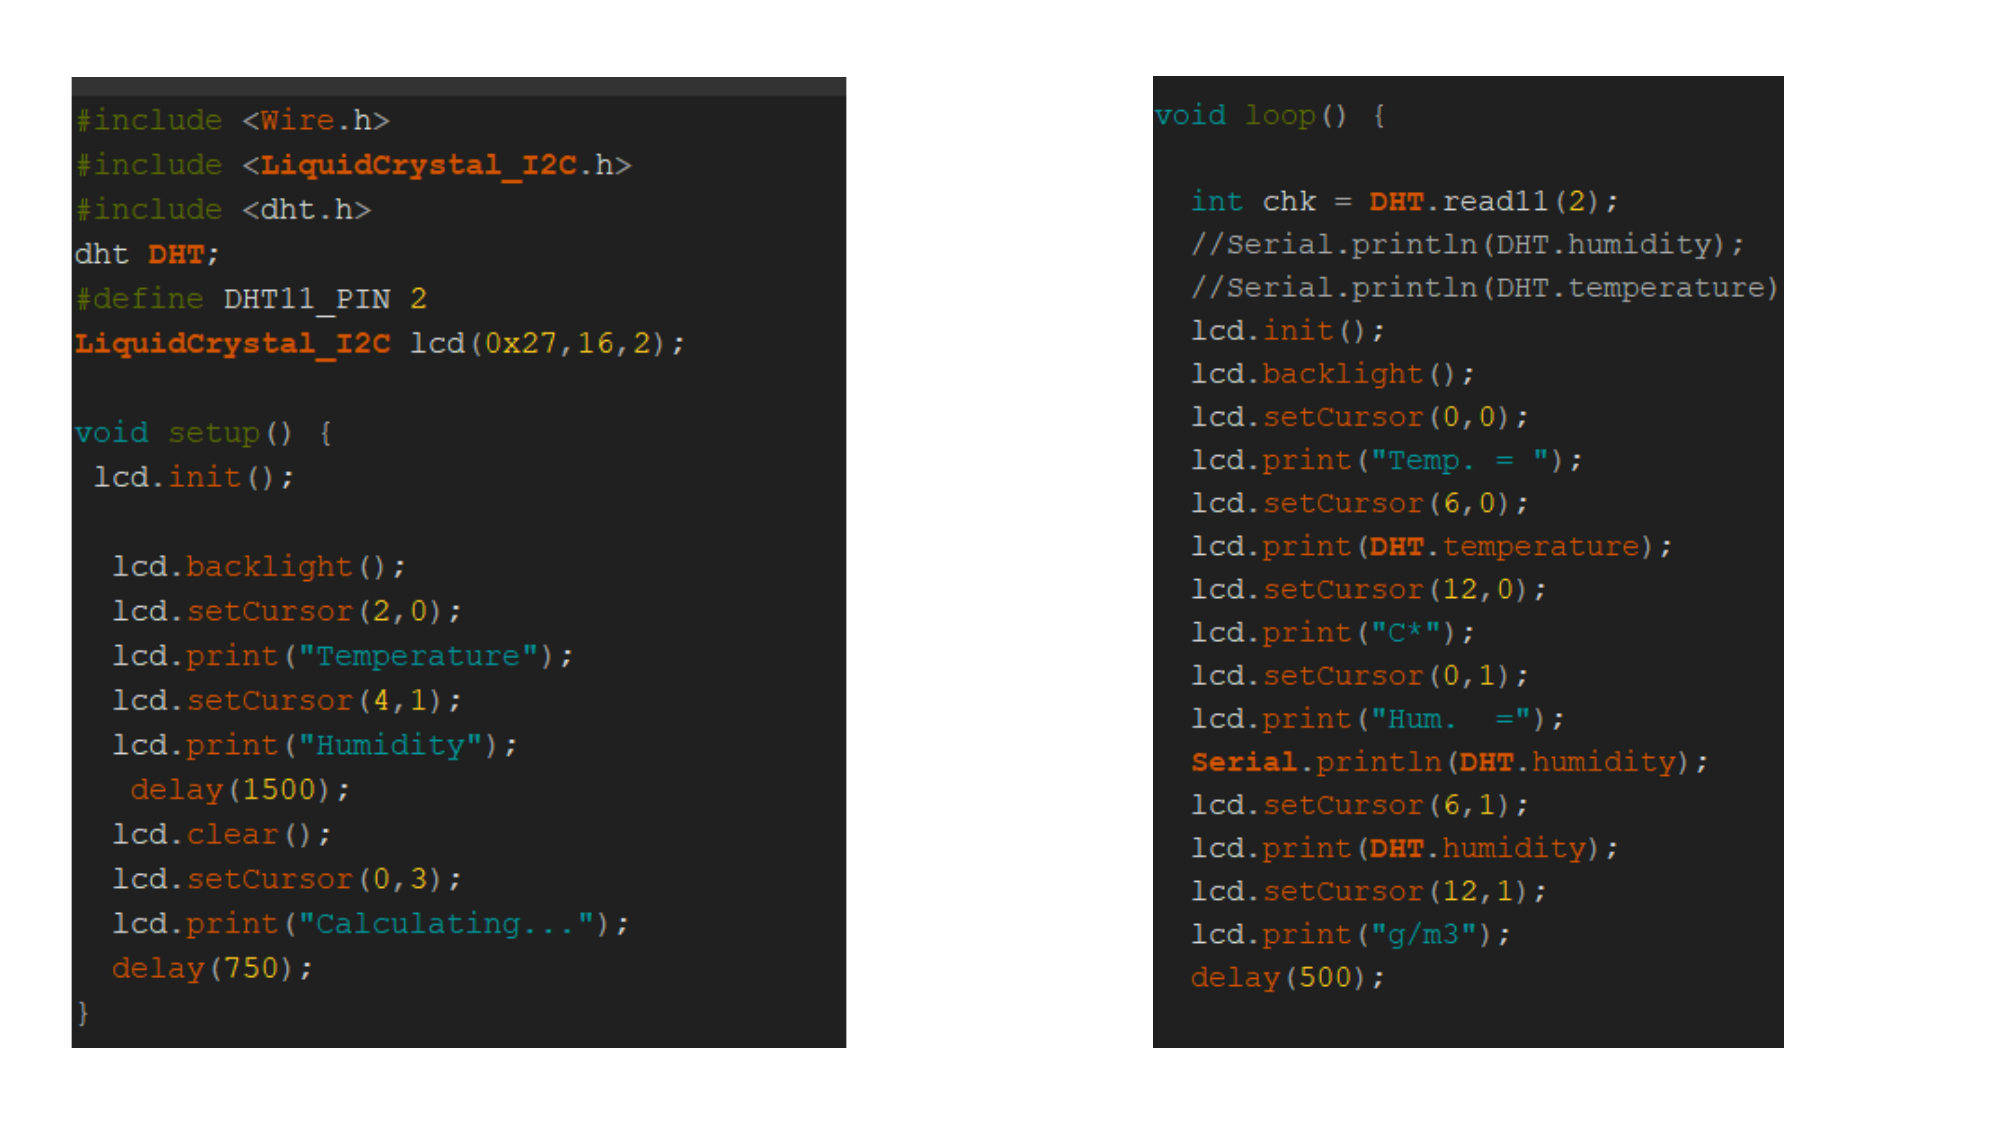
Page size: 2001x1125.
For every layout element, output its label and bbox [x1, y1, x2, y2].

list [71, 76, 847, 1048]
picture [1153, 76, 1784, 1048]
